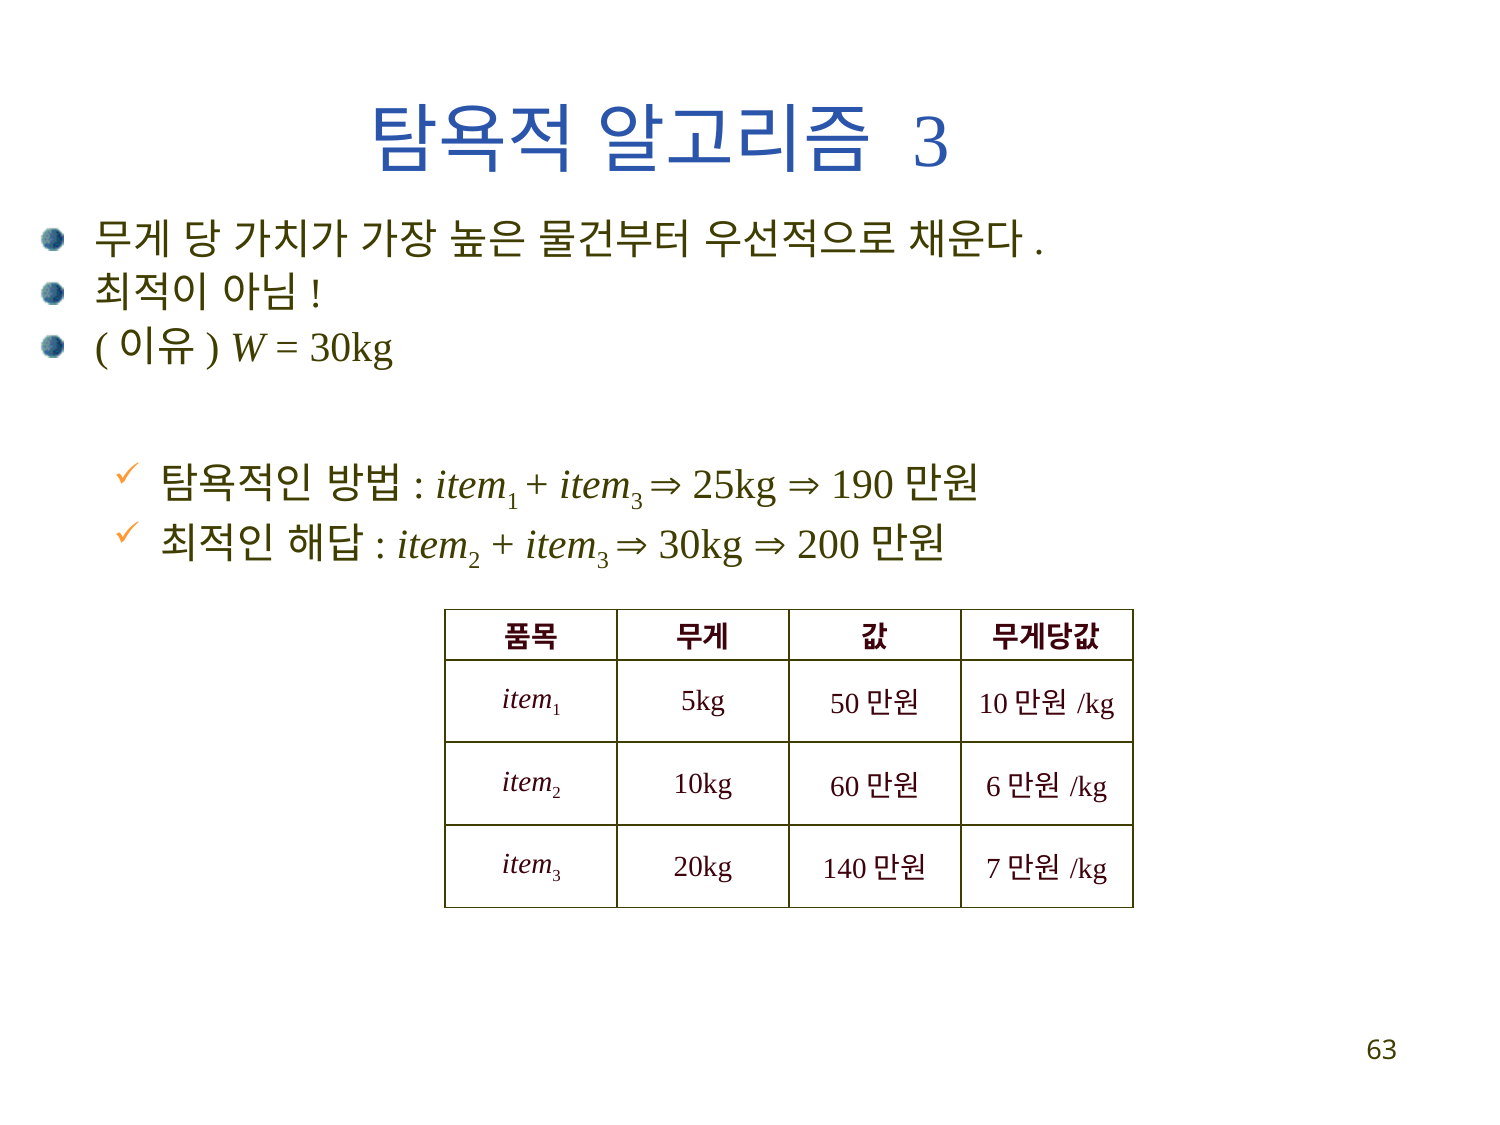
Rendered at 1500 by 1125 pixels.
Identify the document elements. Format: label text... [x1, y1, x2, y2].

table_cell 10만원/kg [962, 661, 1132, 741]
picture [38, 332, 64, 358]
table_cell item1 [446, 661, 616, 741]
slide_number 63 [1099, 1024, 1413, 1101]
table_cell 50만원 [790, 661, 960, 741]
table_cell 5kg [618, 661, 788, 741]
table_cell 20kg [618, 826, 788, 907]
picture [38, 279, 64, 305]
table_cell 140만원 [790, 826, 960, 907]
text_box 탐욕적 알고리즘 3 [24, 62, 1313, 210]
list 무게 당 가치가 가장 높은 물건부터 우선적으로 채운다. 최적이 아님! (이유) W = 30kg 탐욕적인 방법: item1 + item3  25kg  190만원 최적인 해답: item2 + item3  30kg  200만원 [23, 210, 1474, 575]
table_header 무게 [618, 610, 788, 659]
table_cell 7만원/kg [962, 826, 1132, 907]
table_header 품목 [446, 610, 616, 659]
table_header 무게당값 [962, 610, 1132, 659]
table_cell 60만원 [790, 743, 960, 824]
picture [38, 225, 64, 251]
table_cell item2 [446, 743, 616, 824]
table_cell 6만원/kg [962, 743, 1132, 824]
table_header 값 [790, 610, 960, 659]
table_cell item3 [446, 826, 616, 907]
table_cell 10kg [618, 743, 788, 824]
